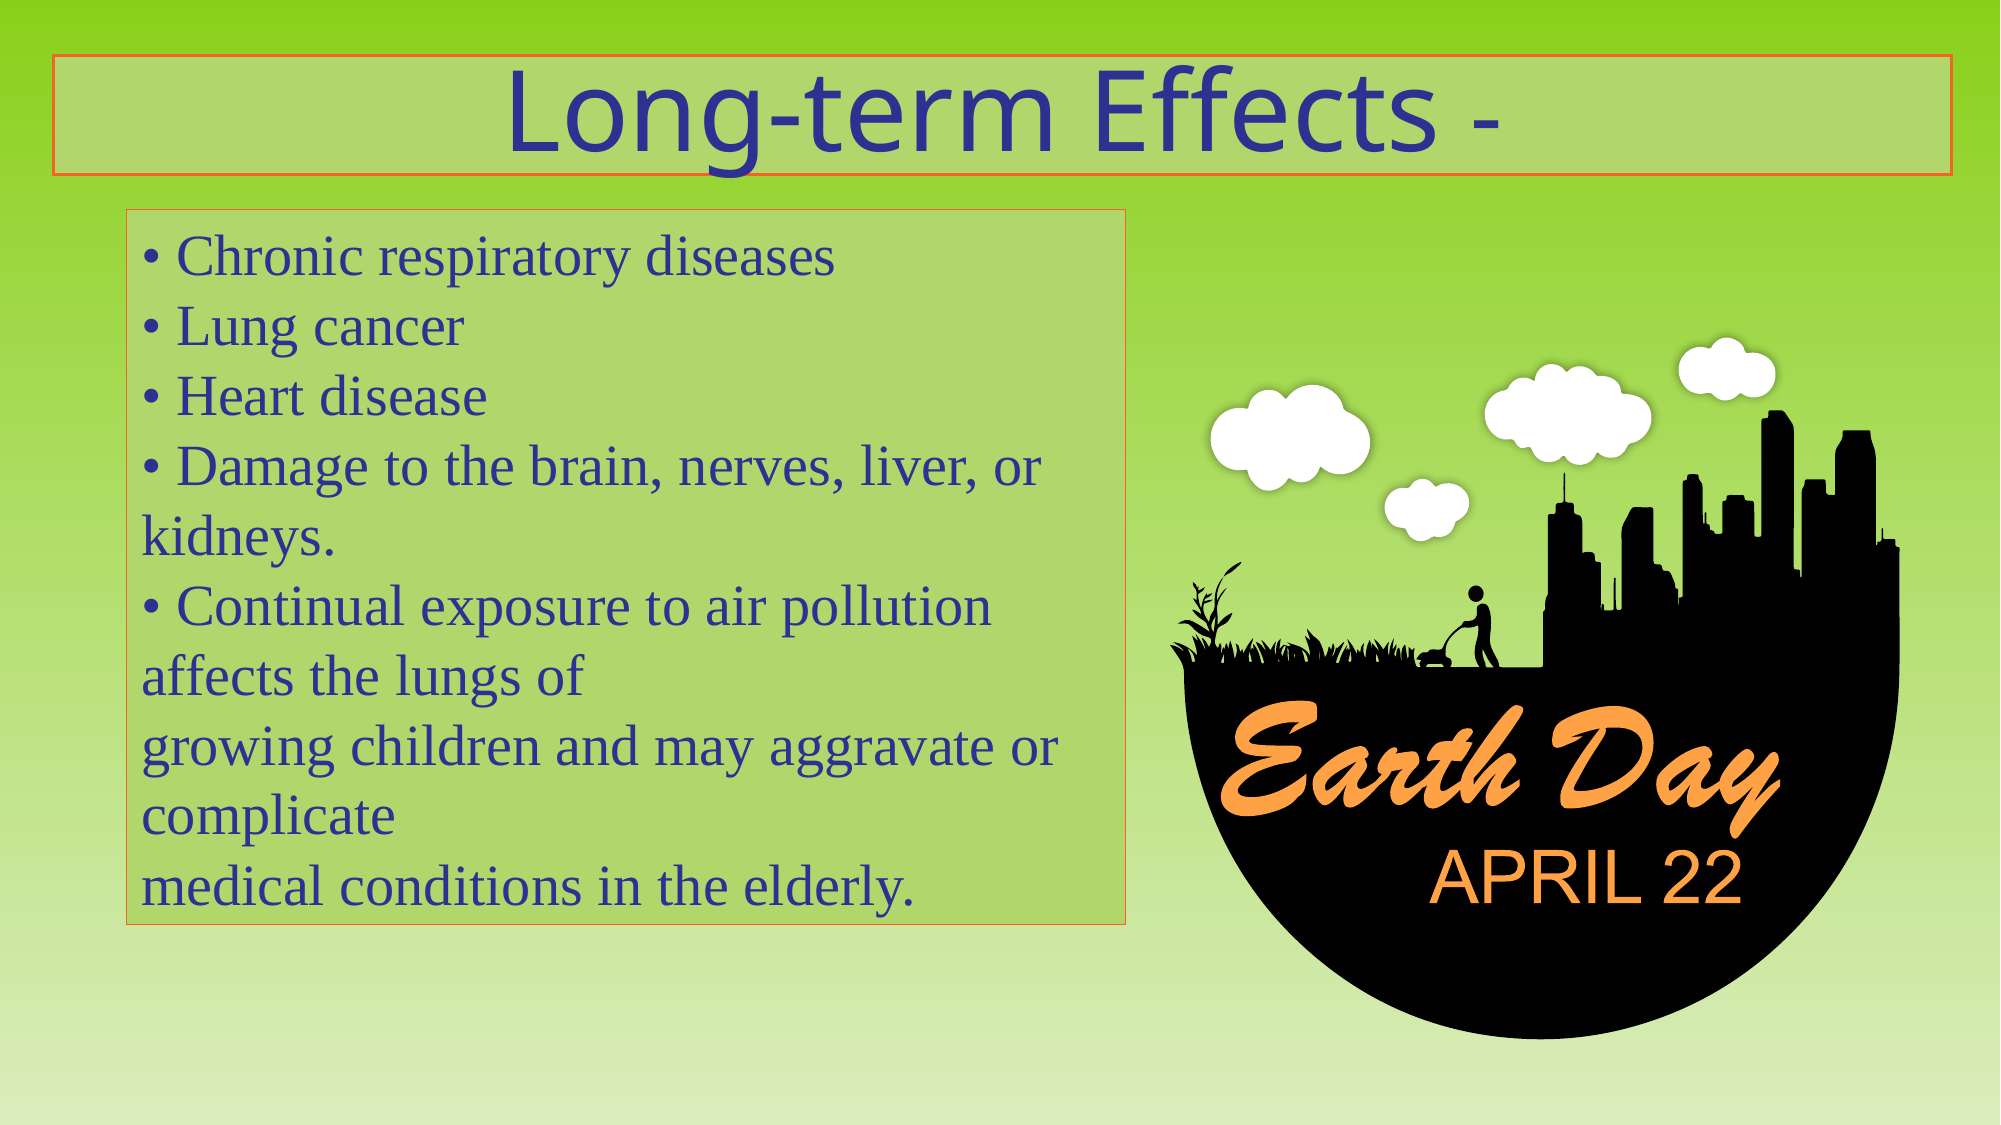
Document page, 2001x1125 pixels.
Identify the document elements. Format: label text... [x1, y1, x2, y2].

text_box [1220, 700, 1781, 904]
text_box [1169, 337, 1900, 1040]
list Long-term Effects - [52, 54, 1953, 176]
text_box • Chronic respiratory diseases • Lung cancer • Heart disease • Damage to the brain, nerves, liver, or kidneys. • Continual exposure to air pollution affects the lungs of growing children and may aggravate or complicate medical conditions in the elderly. [126, 209, 1126, 925]
